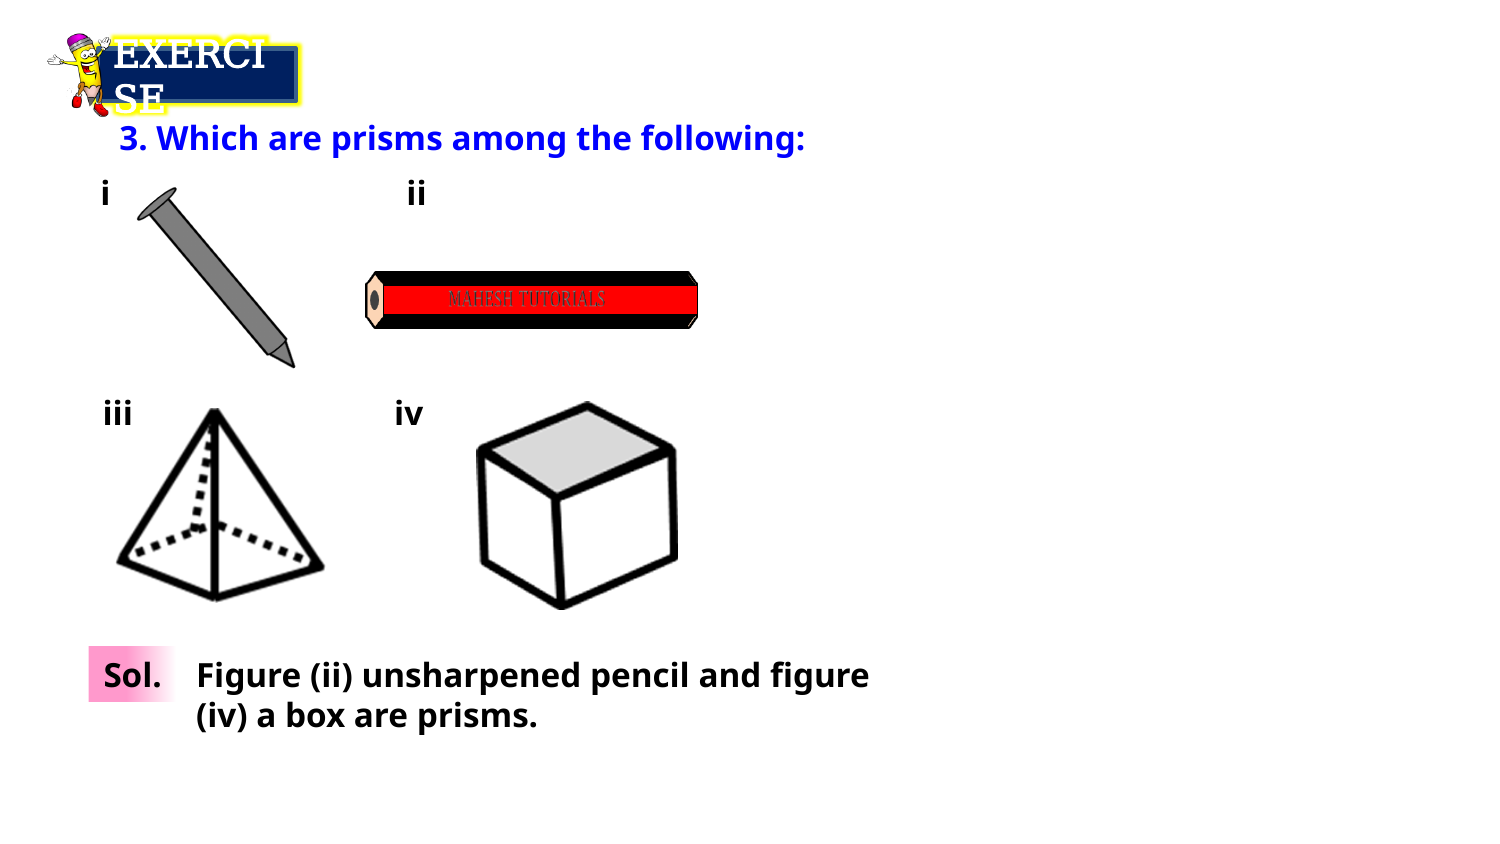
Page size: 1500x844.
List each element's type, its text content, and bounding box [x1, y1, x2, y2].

text_box ii [391, 164, 442, 220]
picture [135, 175, 313, 394]
text_box iii [87, 384, 157, 439]
text_box Figure (ii) unsharpened pencil and figure (iv) a box are prisms. [181, 646, 913, 742]
picture [364, 271, 699, 329]
text_box Sol. [88, 646, 177, 702]
text_box 3. Which are prisms among the following: [104, 109, 822, 164]
text_box i [85, 164, 135, 220]
picture [115, 408, 327, 603]
picture [476, 401, 679, 610]
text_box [24, 28, 297, 121]
text_box iv [379, 384, 448, 439]
